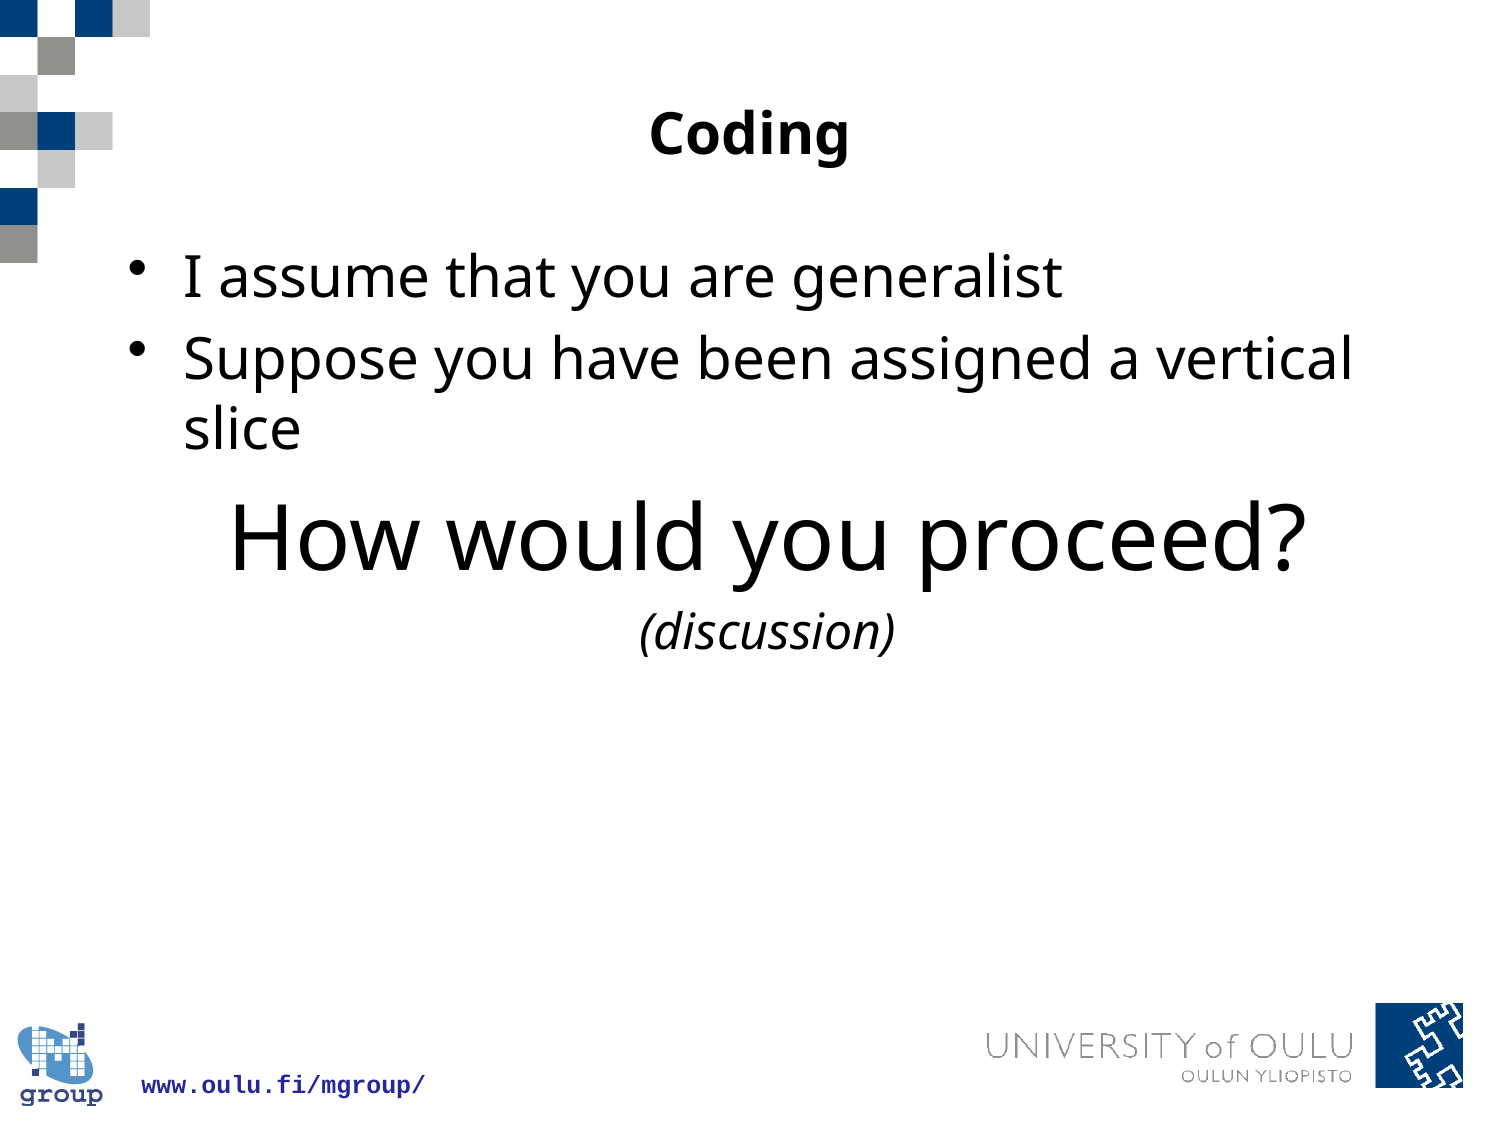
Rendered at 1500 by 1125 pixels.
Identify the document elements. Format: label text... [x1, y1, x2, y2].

title Coding [112, 37, 1388, 225]
list I assume that you are generalist Suppose you have been assigned a vertical slice How would you proceed? (discussion) [112, 231, 1424, 1000]
picture [987, 1003, 1463, 1088]
picture [0, 0, 150, 263]
picture [17, 1023, 103, 1106]
